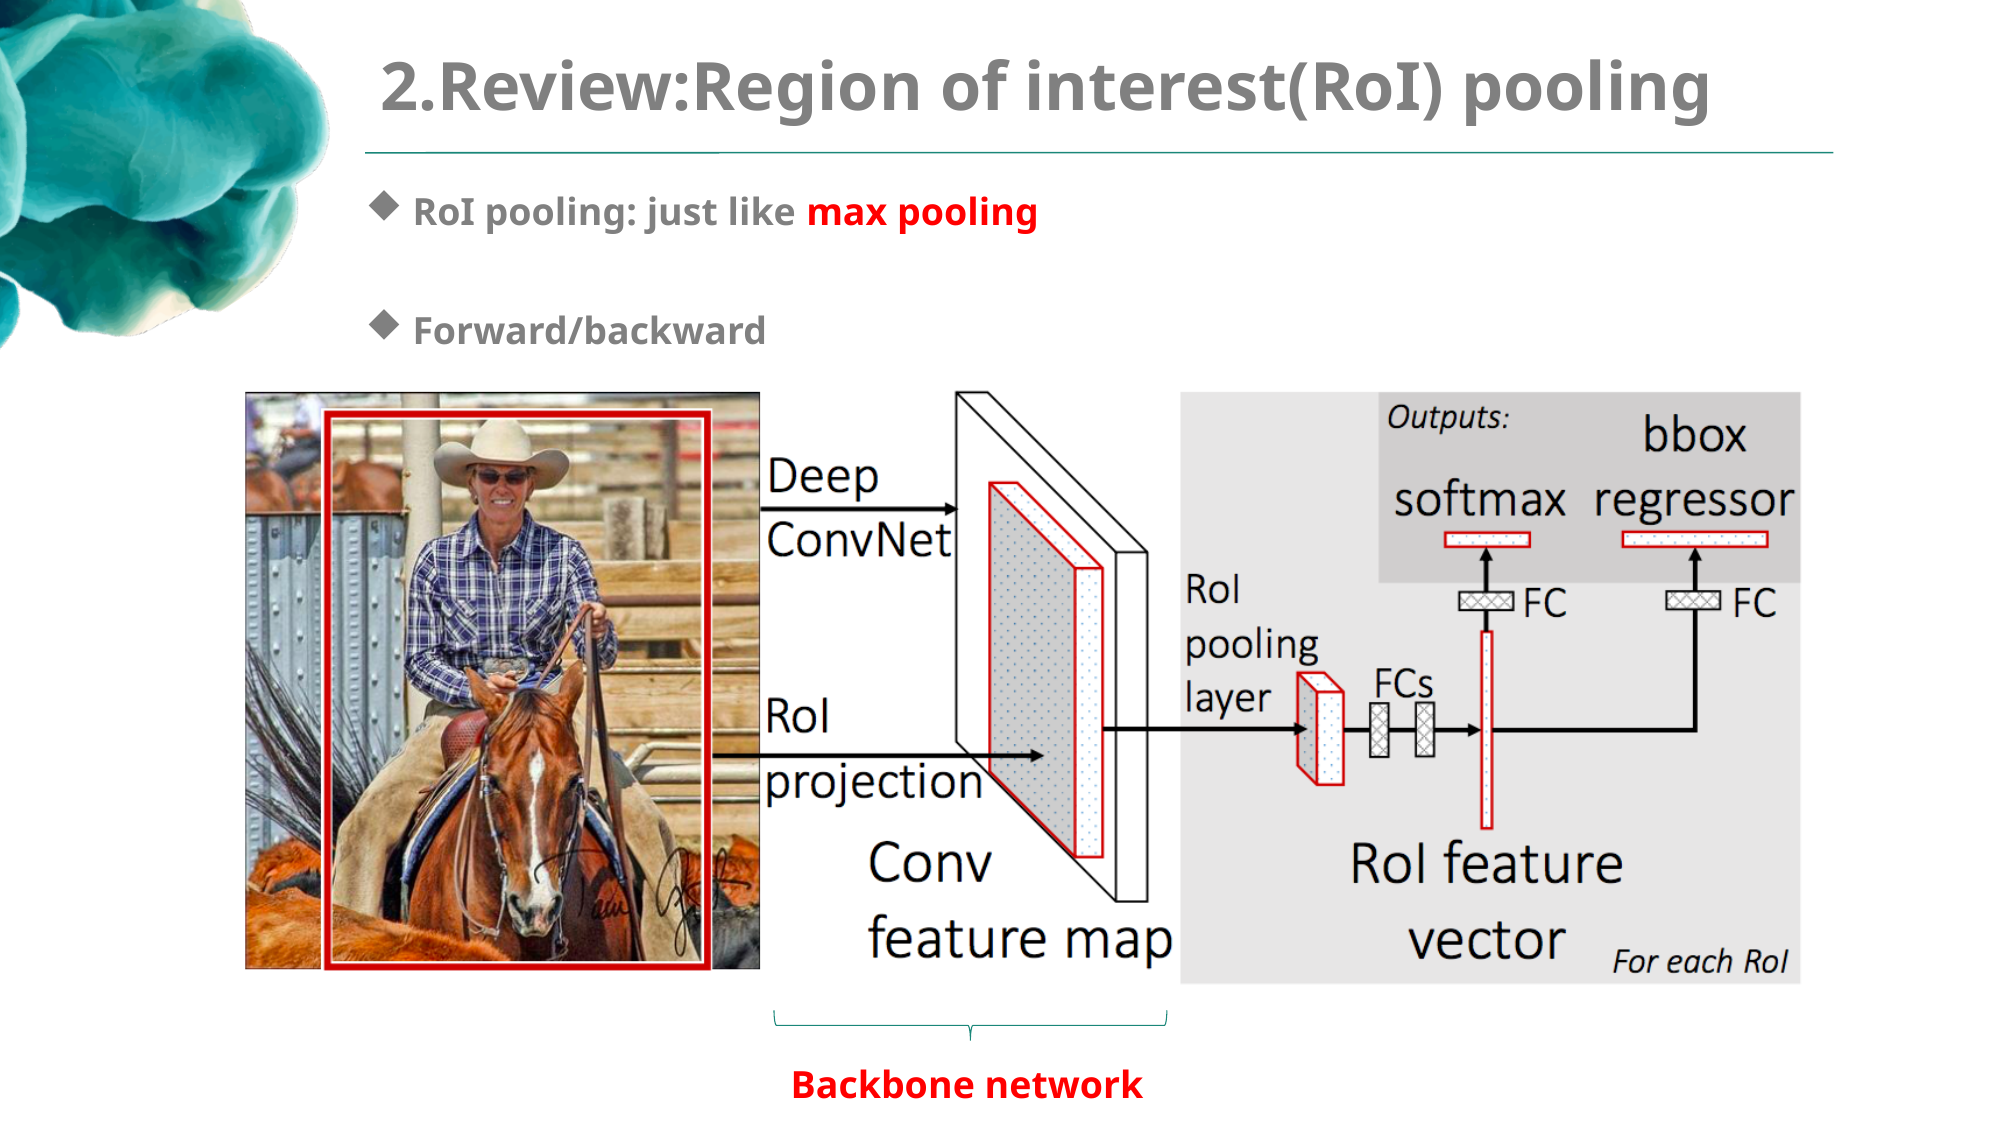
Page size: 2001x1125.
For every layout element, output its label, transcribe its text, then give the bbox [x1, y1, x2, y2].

list 2.Review:Region of interest(RoI) pooling [365, 51, 1806, 127]
text_box [773, 1010, 1168, 1040]
text_box Forward/backward [350, 286, 1074, 360]
text_box Backbone network [775, 1040, 1167, 1114]
text_box RoI pooling: just like max pooling [350, 167, 1074, 241]
picture [236, 385, 1806, 988]
